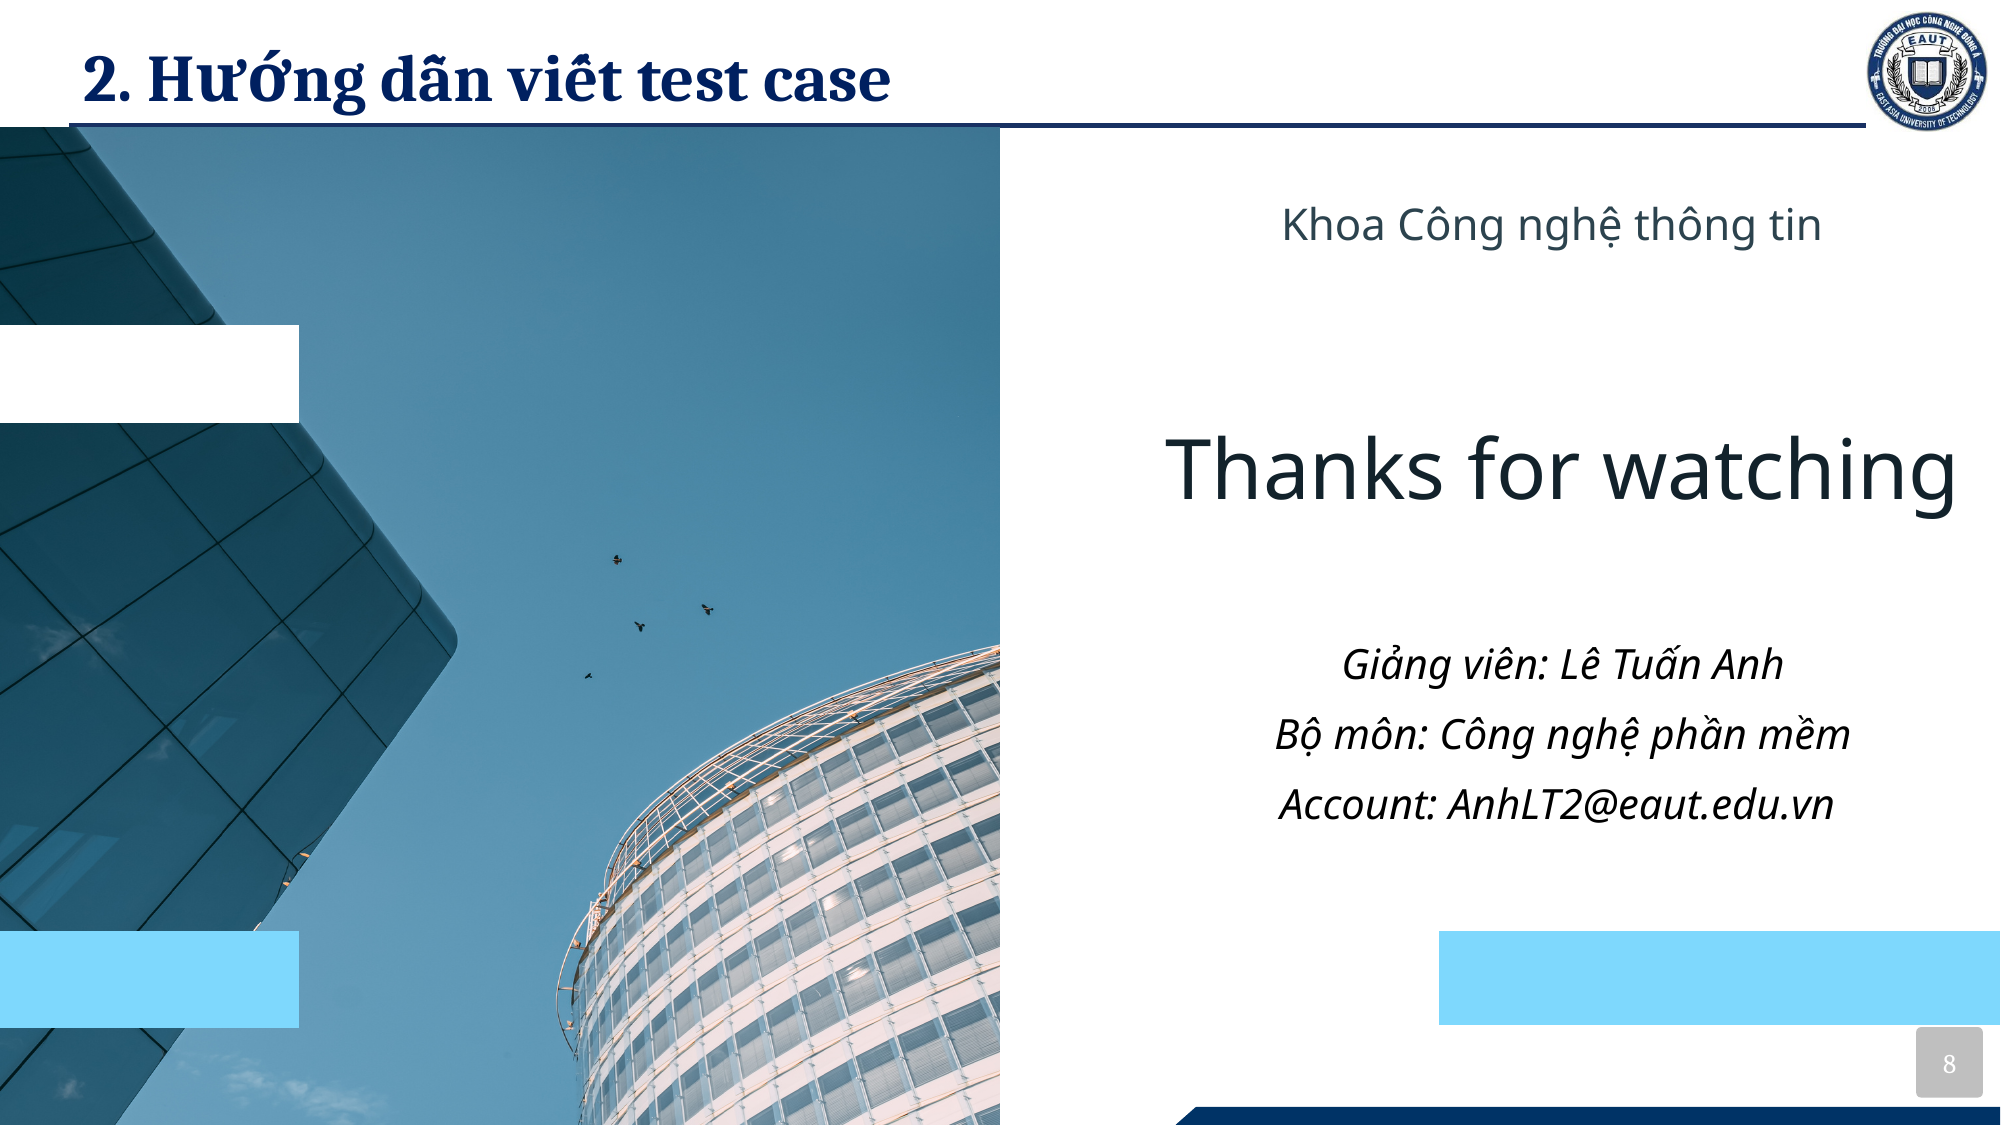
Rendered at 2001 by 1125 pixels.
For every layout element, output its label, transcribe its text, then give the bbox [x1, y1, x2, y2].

picture [1866, 11, 1988, 132]
picture [0, 126, 1000, 1125]
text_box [1140, 167, 2000, 425]
text_box Giảng viên: Lê Tuấn Anh Bộ môn: Công nghệ phần mềm Account: AnhLT2@eaut.edu.vn [1126, 618, 2000, 829]
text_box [0, 324, 299, 423]
title 2. Hướng dẫn viết test case [68, 37, 1769, 114]
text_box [1439, 930, 2000, 1026]
text_box Thanks for watching [1112, 323, 2000, 517]
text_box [0, 930, 299, 1029]
